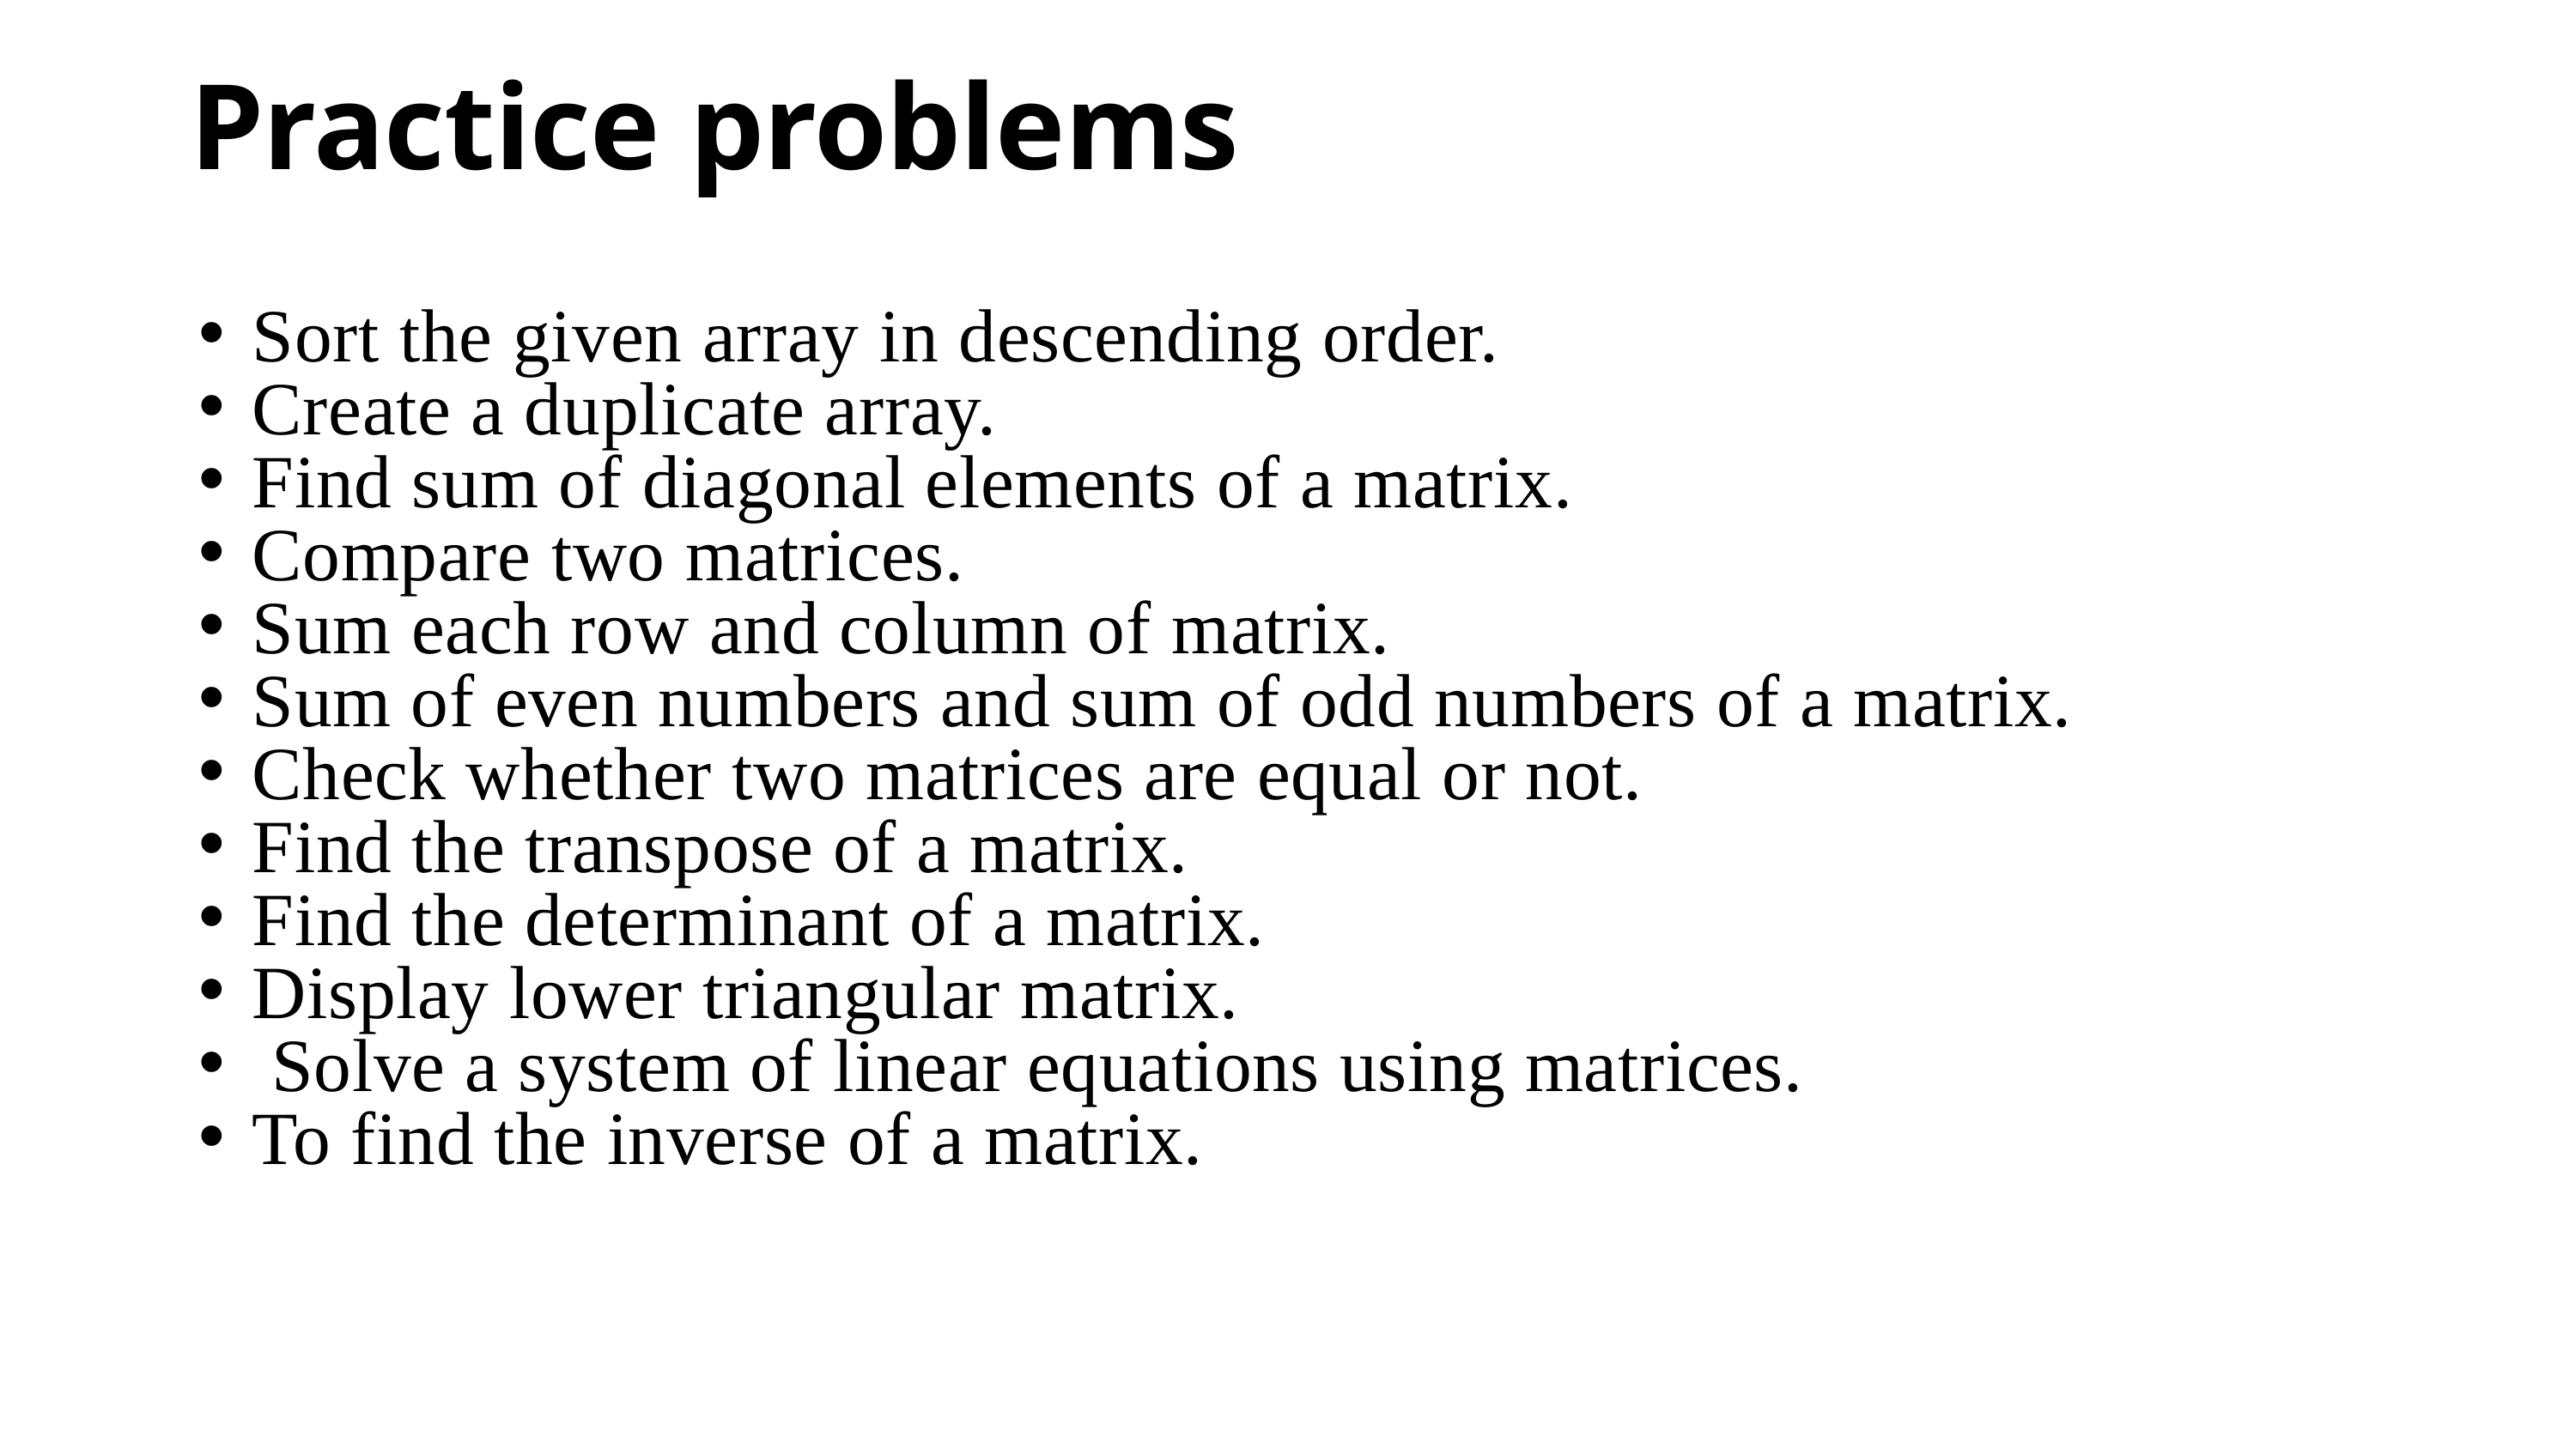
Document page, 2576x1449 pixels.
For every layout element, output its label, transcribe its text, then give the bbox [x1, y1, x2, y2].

text_box Sort the given array in descending order. Create a duplicate array. Find sum of diagonal elements of a matrix. Compare two matrices. Sum each row and column of matrix. Sum of even numbers and sum of odd numbers of a matrix. Check whether two matrices are equal or not. Find the transpose of a matrix. Find the determinant of a matrix. Display lower triangular matrix. Solve a system of linear equations using matrices. To find the inverse of a matrix. [144, 303, 2342, 1253]
text_box Practice problems [190, 65, 2386, 194]
